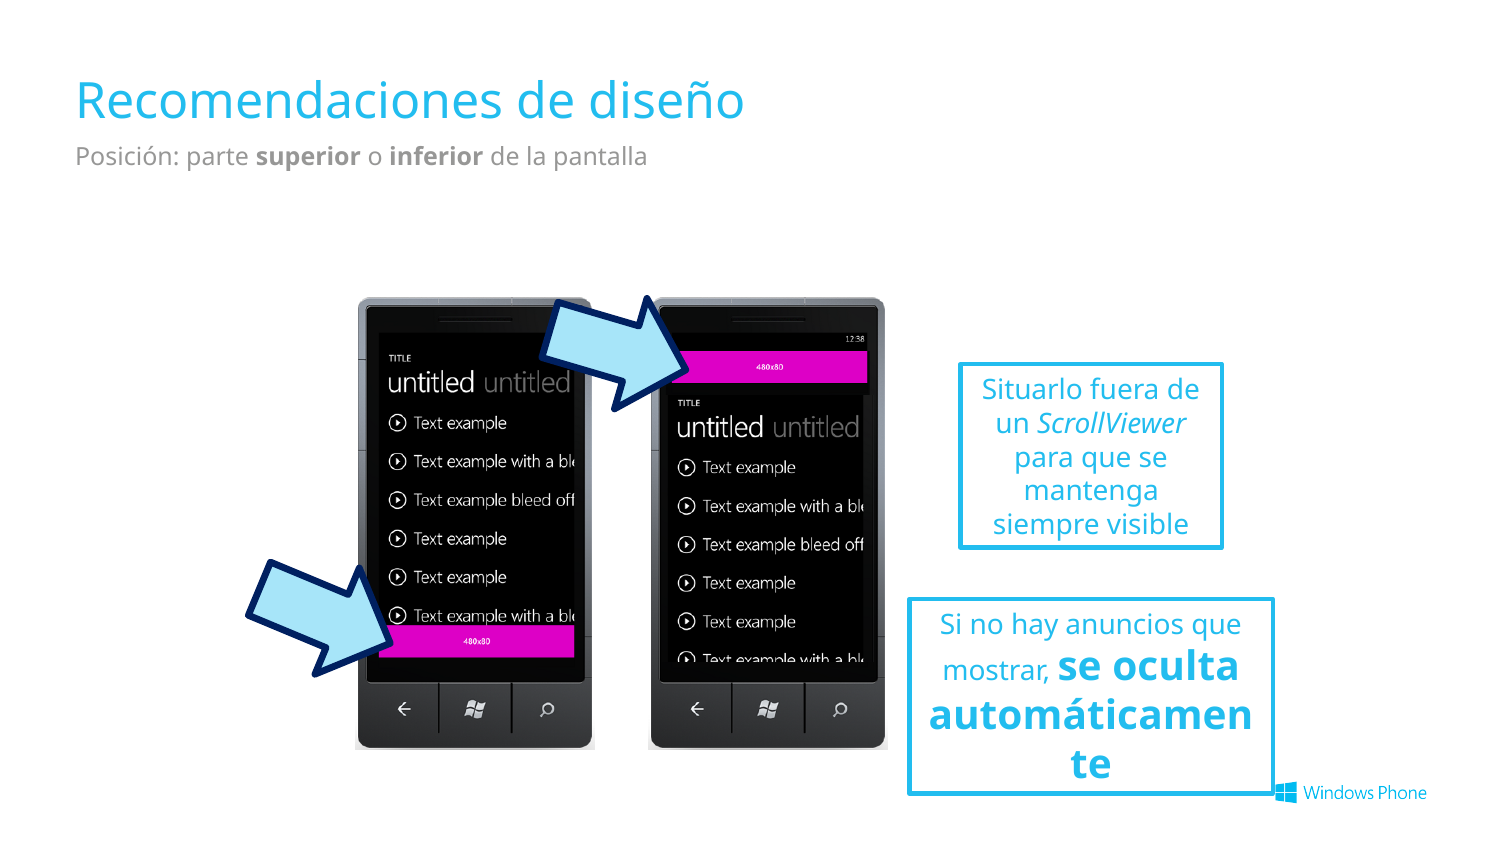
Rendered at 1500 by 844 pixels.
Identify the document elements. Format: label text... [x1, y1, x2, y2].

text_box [355, 297, 888, 750]
text_box Situarlo fuera de un ScrollViewer para que se mantenga siempre visible [960, 364, 1222, 548]
picture [1266, 772, 1436, 813]
list Posición: parte superior o inferior de la pantalla [75, 132, 1425, 171]
text_box [247, 561, 355, 676]
text_box Si no hay anuncios que mostrar, se oculta automáticamente [909, 598, 1273, 794]
title Recomendaciones de diseño [75, 65, 1425, 126]
